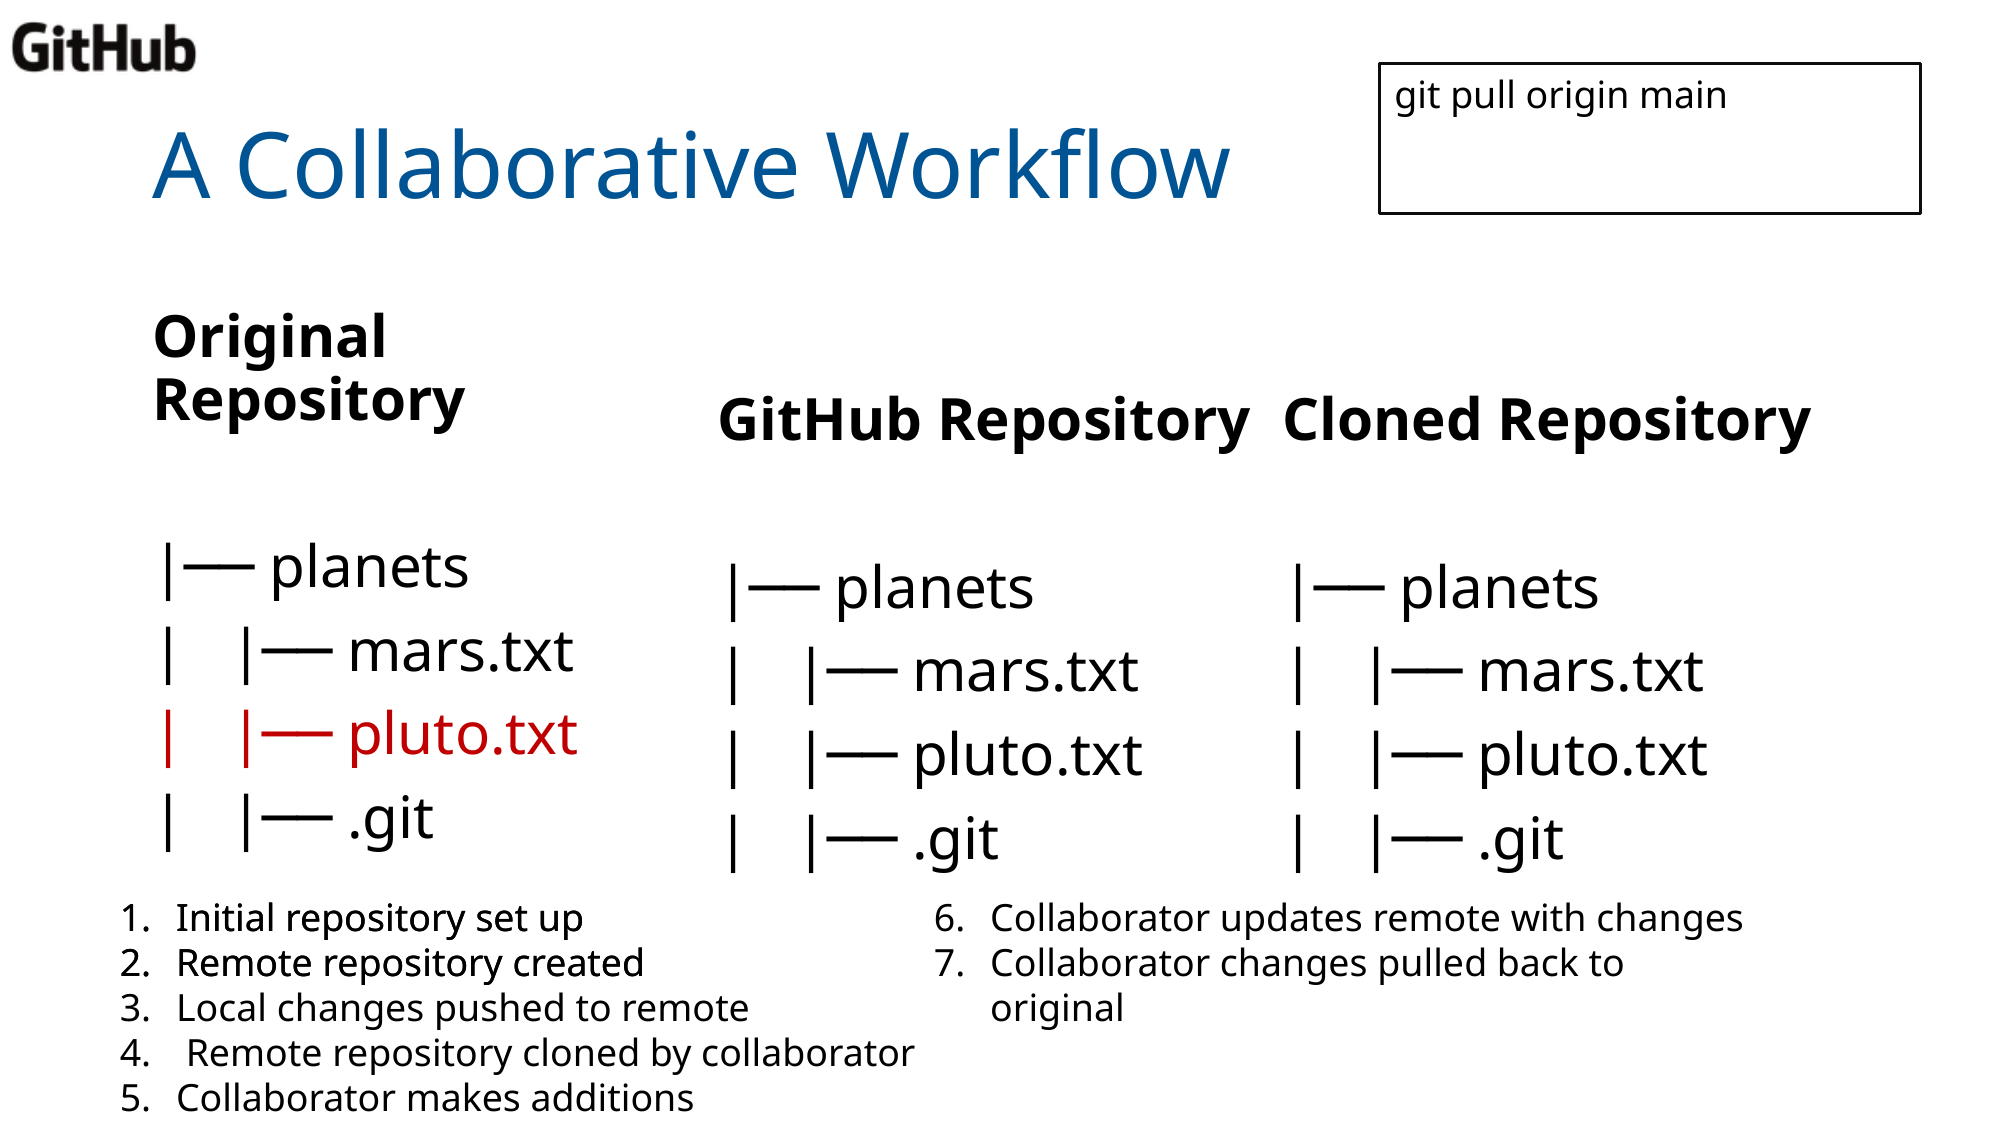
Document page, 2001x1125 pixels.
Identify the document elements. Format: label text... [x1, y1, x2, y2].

text_box git pull origin main [1379, 63, 1921, 214]
picture [5, 6, 205, 89]
title A Collaborative Workflow [137, 59, 1863, 278]
list Original Repository |── planets | |── mars.txt | |── pluto.txt | |── .git GitHub Repository |── planets | |── mars.txt | |── pluto.txt | |── .git Cloned Repository |── planets | |── mars.txt | |── pluto.txt | |── .git [137, 299, 1863, 1014]
text_box Initial repository set up Remote repository created Local changes pushed to remote Remote repository cloned by collaborator Collaborator makes additions Collaborator updates remote with changes Collaborator changes pulled back to original [105, 886, 1763, 1125]
